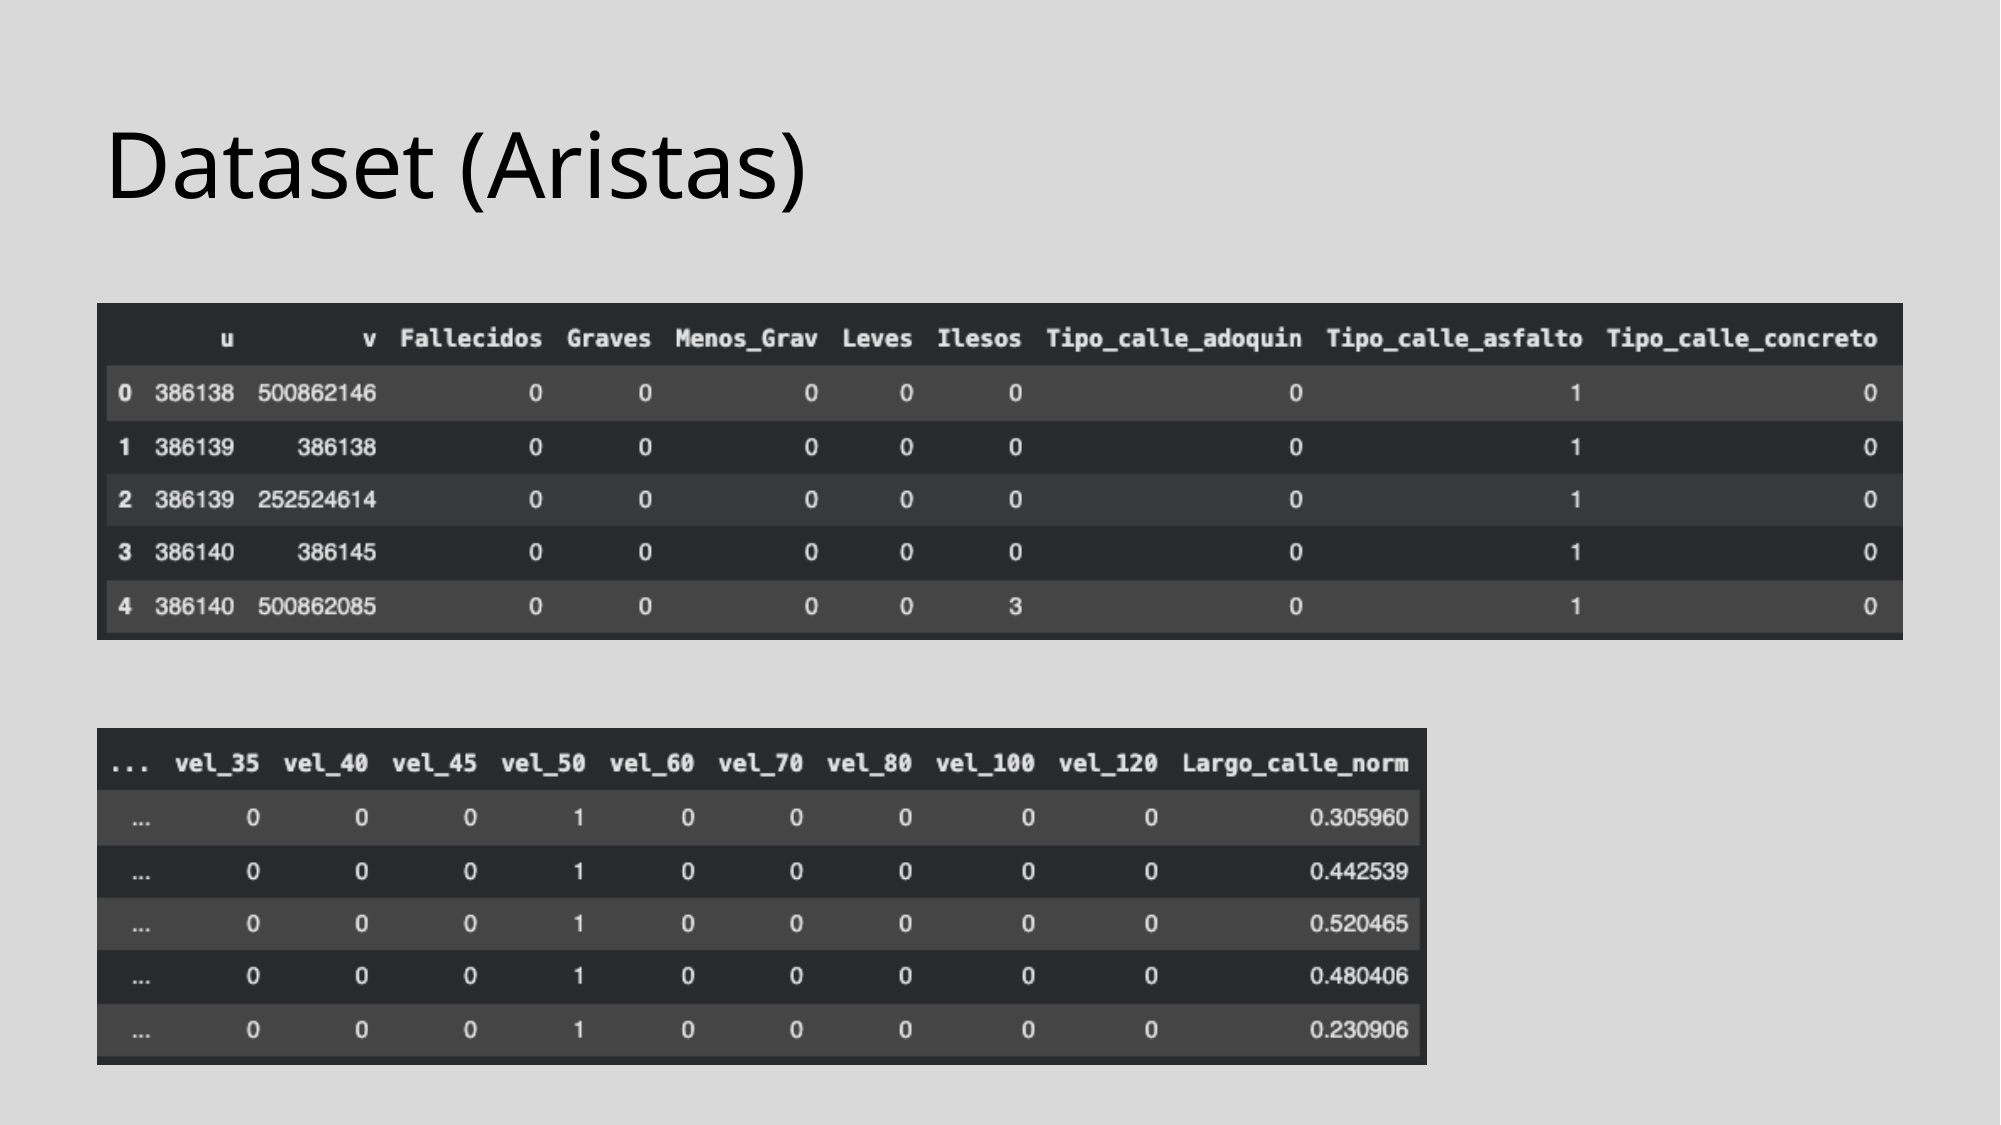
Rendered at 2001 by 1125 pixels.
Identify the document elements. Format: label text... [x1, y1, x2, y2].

title Dataset (Aristas) [89, 59, 1815, 278]
picture [96, 302, 1904, 640]
picture [96, 728, 1427, 1066]
